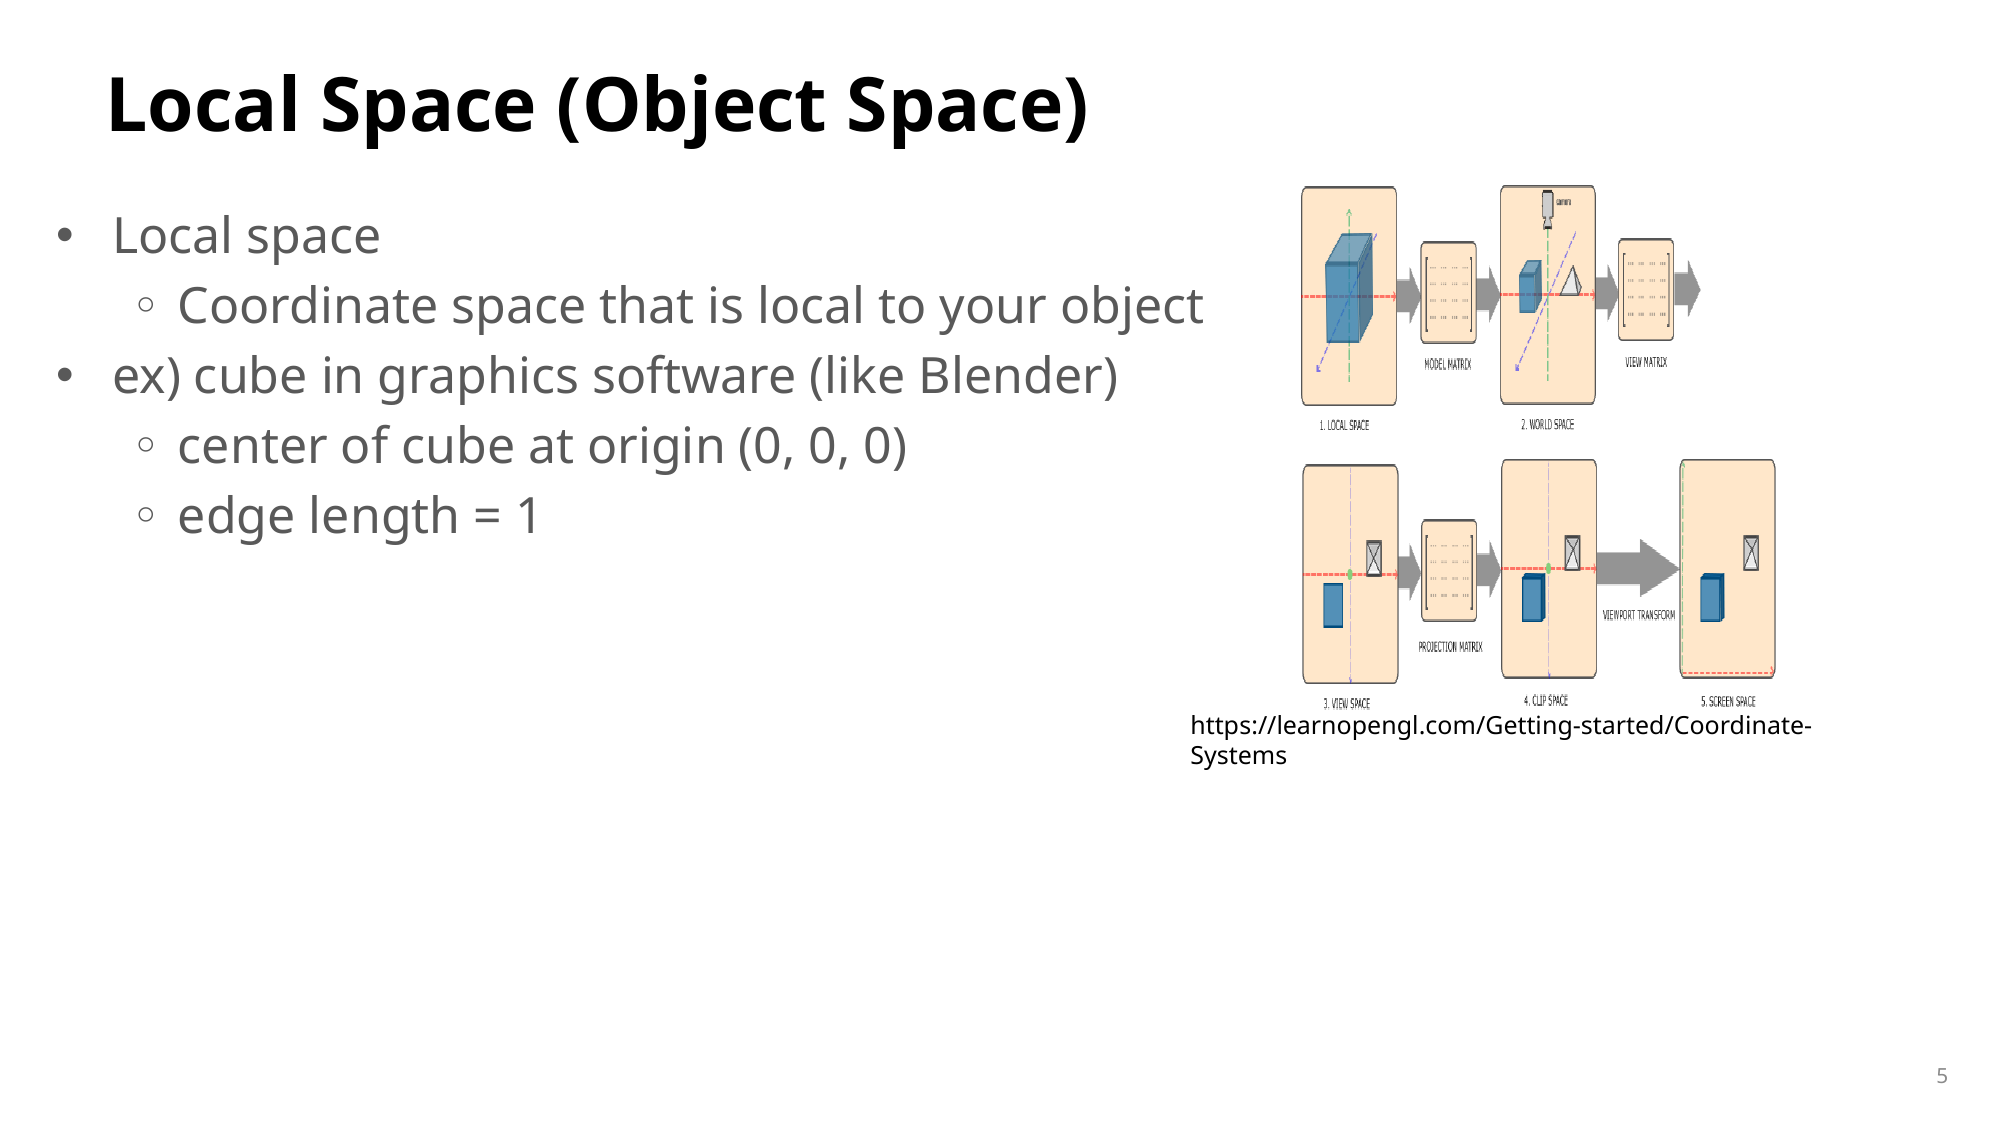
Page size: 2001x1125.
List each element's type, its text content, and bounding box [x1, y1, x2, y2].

picture [1292, 174, 1785, 730]
text_box https://learnopengl.com/Getting-started/Coordinate-Systems [1175, 701, 1902, 777]
title Local Space (Object Space) [90, 42, 1902, 161]
list Local space Coordinate space that is local to your object ex) cube in graphics software (like Blender) center of cube at origin (0, 0, 0) edge length = 1 [41, 196, 1287, 584]
slide_number 5 [1901, 1046, 1964, 1107]
